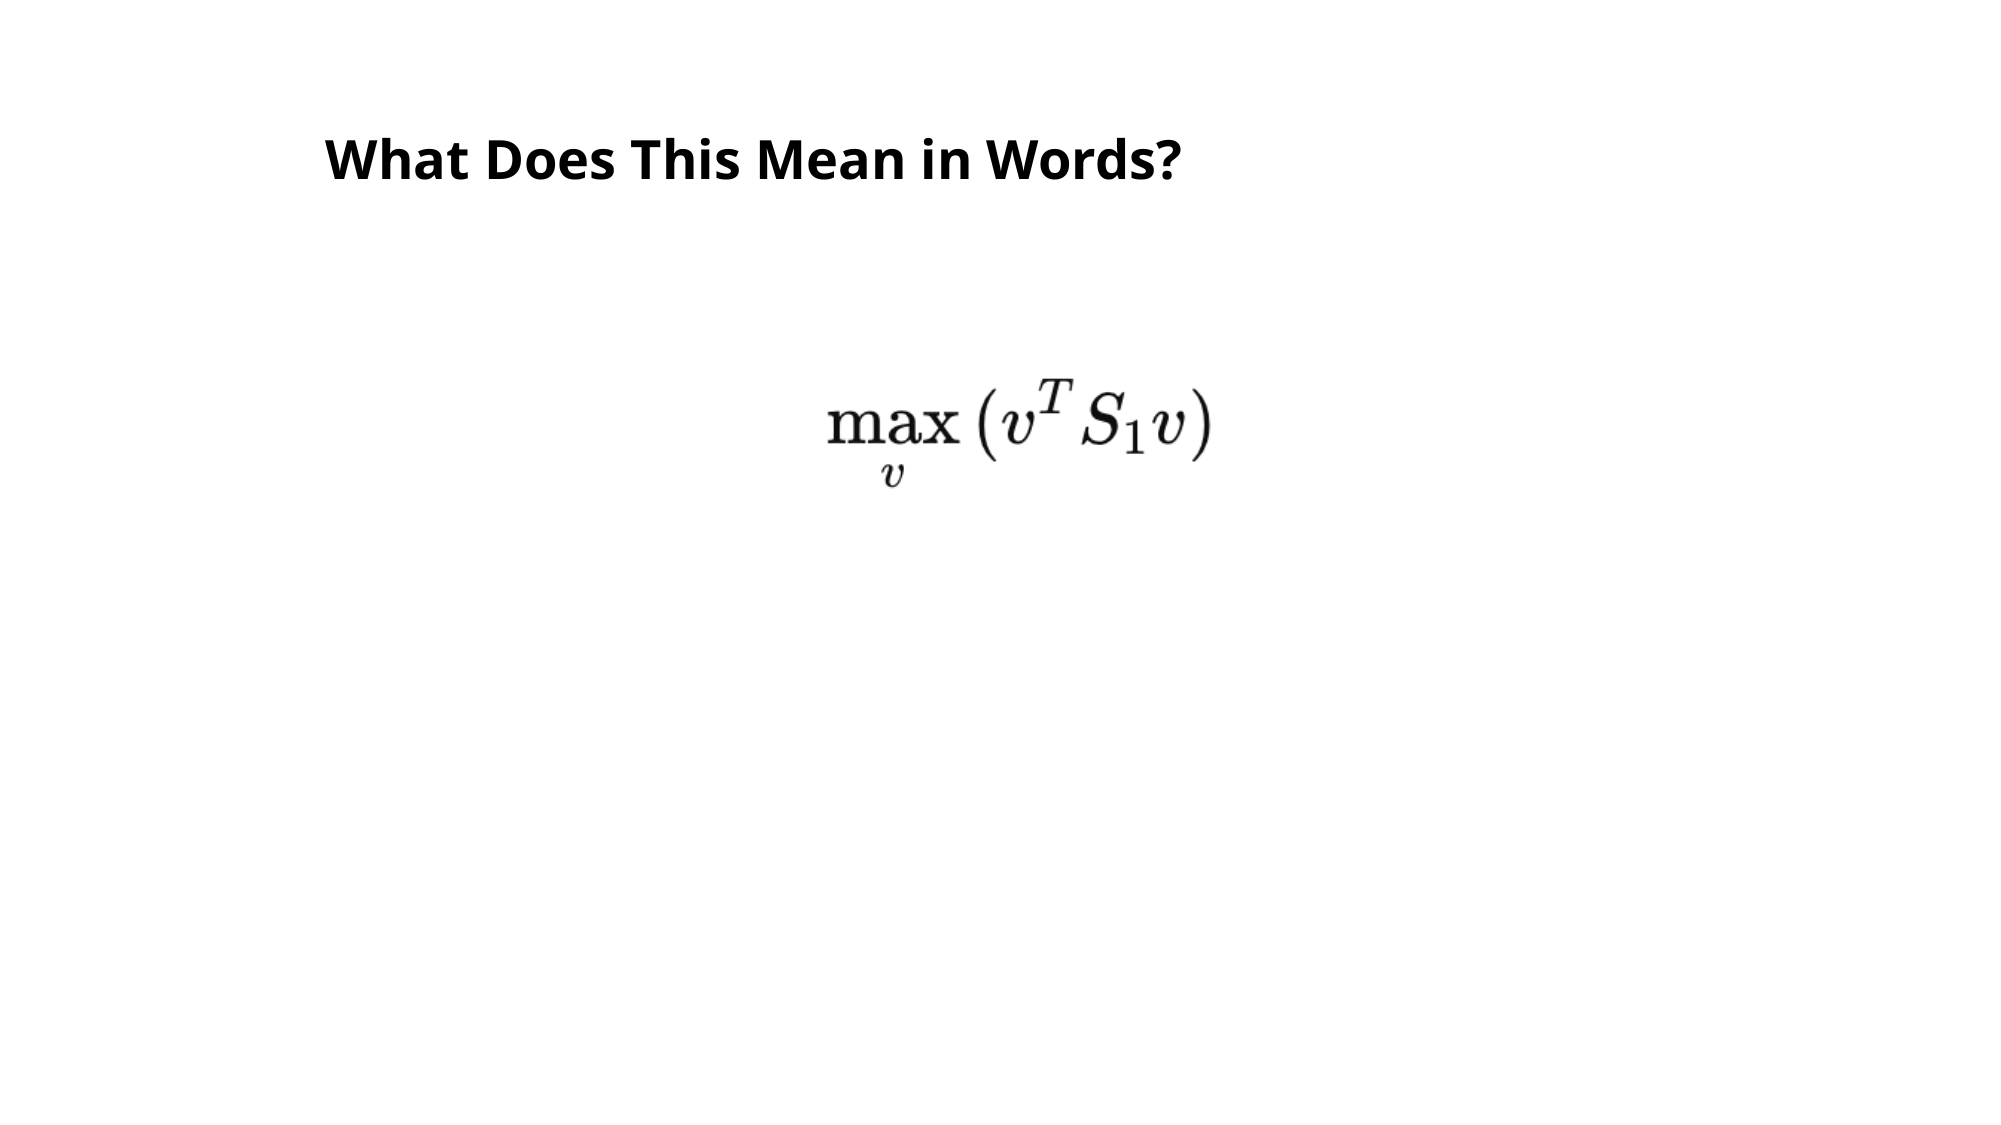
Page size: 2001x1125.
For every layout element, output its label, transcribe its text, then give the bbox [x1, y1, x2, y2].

text_box What Does This Mean in Words? [310, 118, 1750, 698]
picture [773, 340, 1289, 526]
